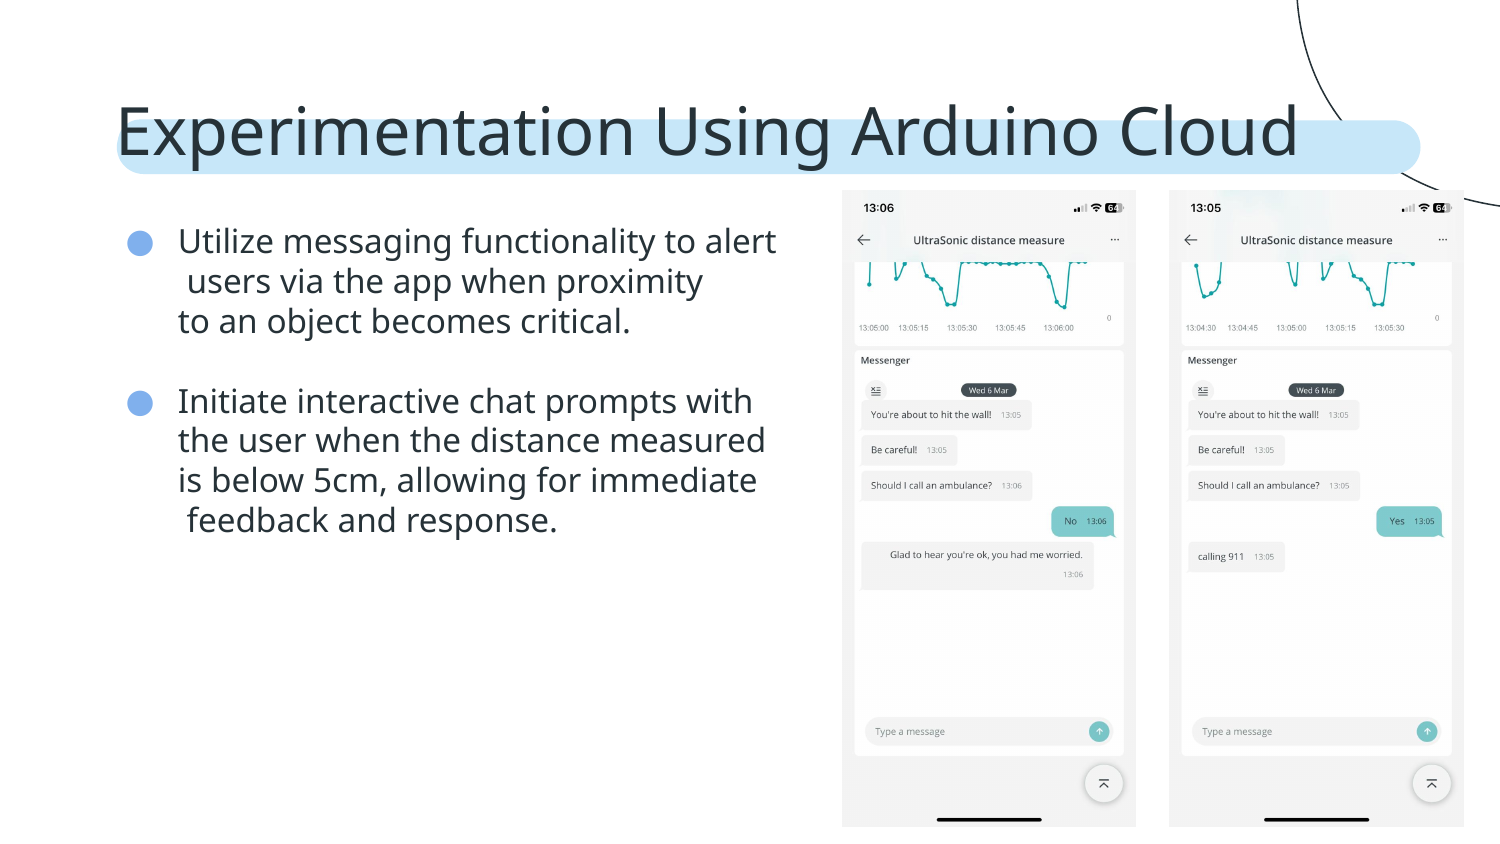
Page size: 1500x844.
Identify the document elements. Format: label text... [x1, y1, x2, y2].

picture [841, 190, 1136, 827]
picture [1169, 190, 1464, 827]
text_box Utilize messaging functionality to alert users via the app when proximity to an object becomes critical. Initiate interactive chat prompts with the user when the distance measured is below 5cm, allowing for immediate feedback and response. [87, 165, 1170, 738]
title Experimentation Using Arduino Cloud [100, 73, 1449, 175]
